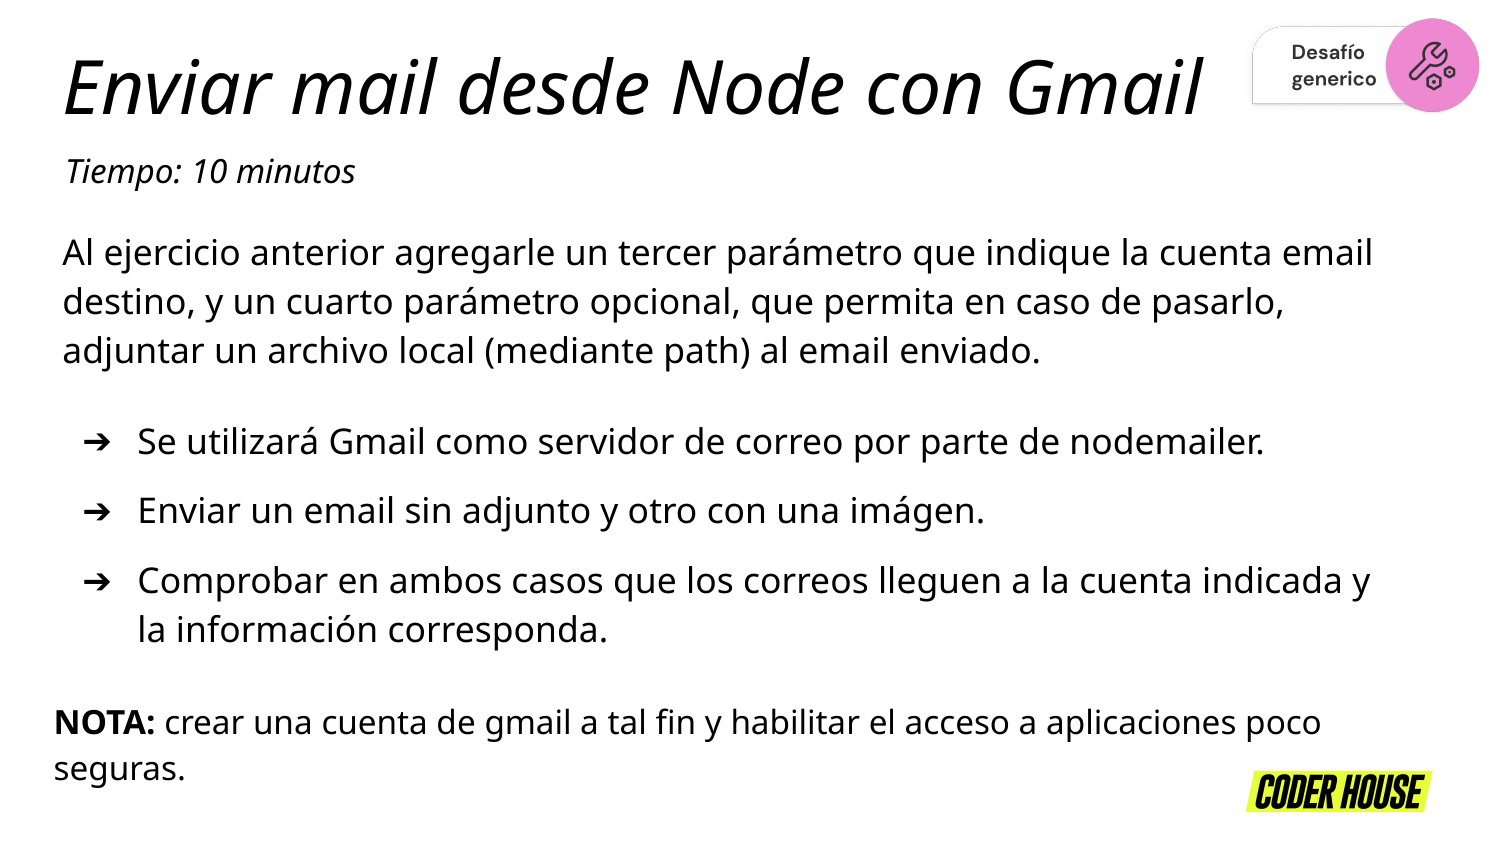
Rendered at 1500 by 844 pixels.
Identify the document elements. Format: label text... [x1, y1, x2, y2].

picture [1231, 12, 1500, 118]
text_box Enviar mail desde Node con Gmail [47, 24, 1282, 143]
text_box Tiempo: 10 minutos [50, 115, 543, 206]
text_box Al ejercicio anterior agregarle un tercer parámetro que indique la cuenta email destino, y un cuarto parámetro opcional, que permita en caso de pasarlo, adjuntar un archivo local (mediante path) al email enviado. Se utilizará Gmail como servidor de correo por parte de nodemailer. Enviar un email sin adjunto y otro con una imágen. Comprobar en ambos casos que los correos lleguen a la cuenta indicada y la información corresponda. [47, 208, 1403, 680]
text_box NOTA: crear una cuenta de gmail a tal fin y habilitar el acceso a aplicaciones poco seguras. [38, 680, 1429, 802]
picture [1241, 764, 1437, 819]
